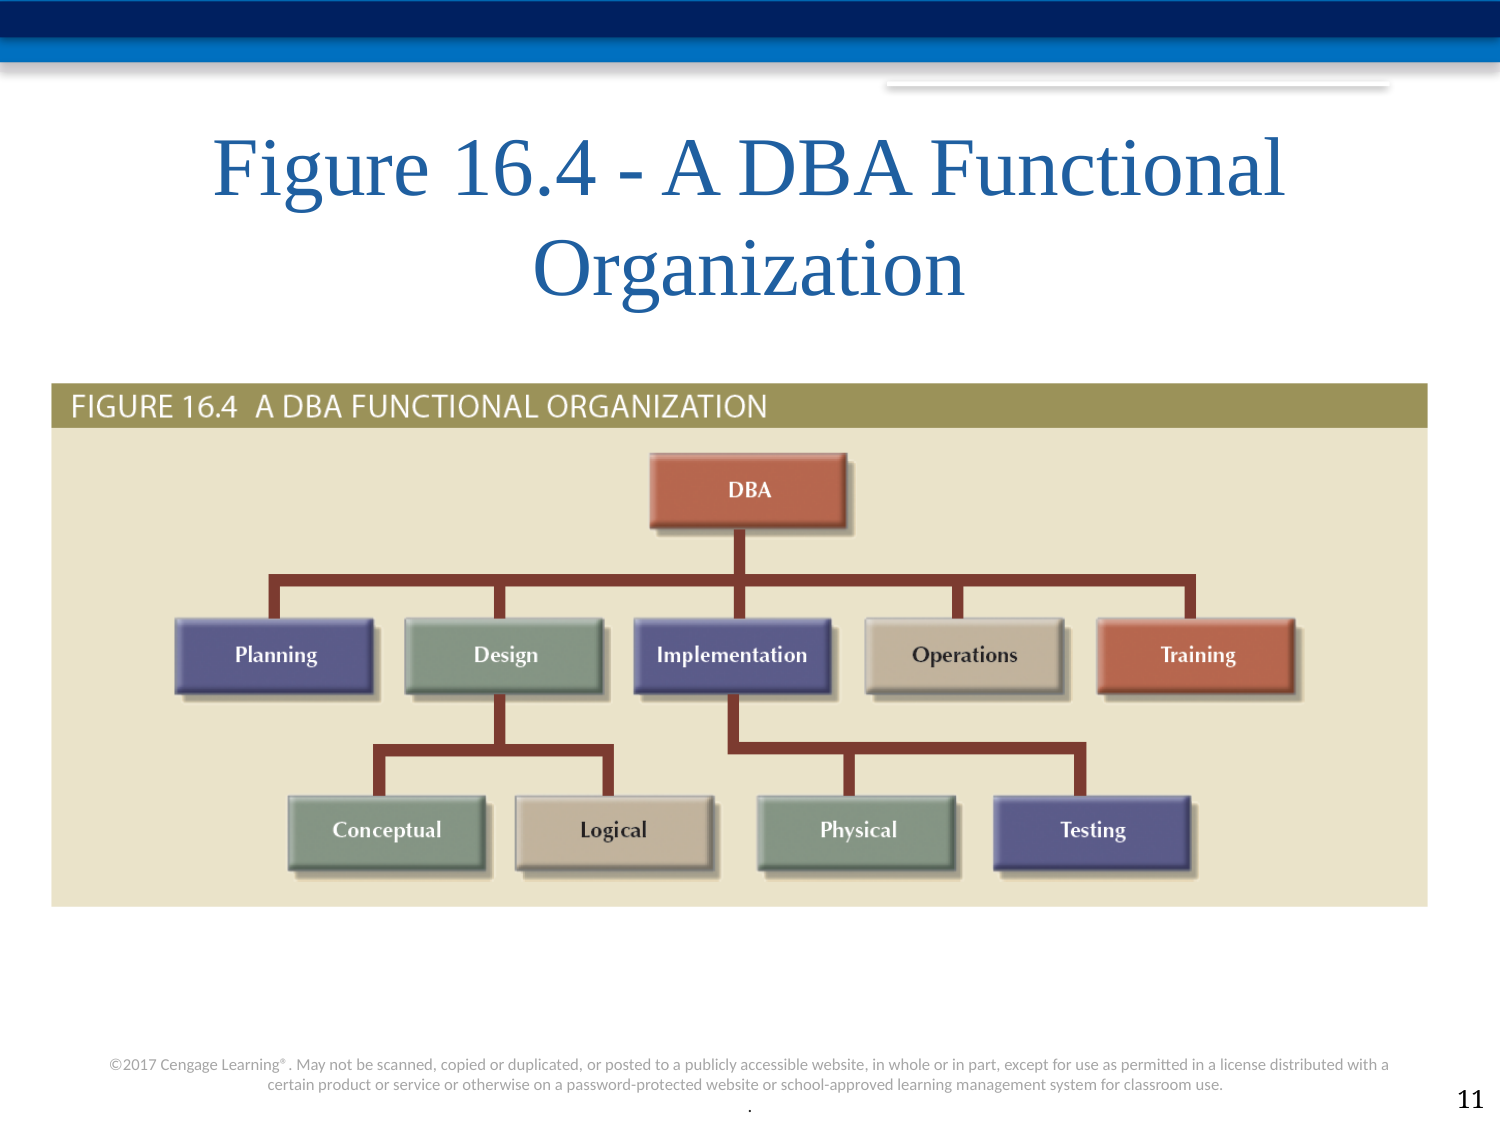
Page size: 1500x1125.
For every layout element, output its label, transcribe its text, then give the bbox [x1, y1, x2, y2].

picture [37, 374, 1439, 914]
title Figure 16.4 - A DBA Functional Organization [75, 125, 1425, 300]
slide_number 11 [1425, 1074, 1500, 1125]
